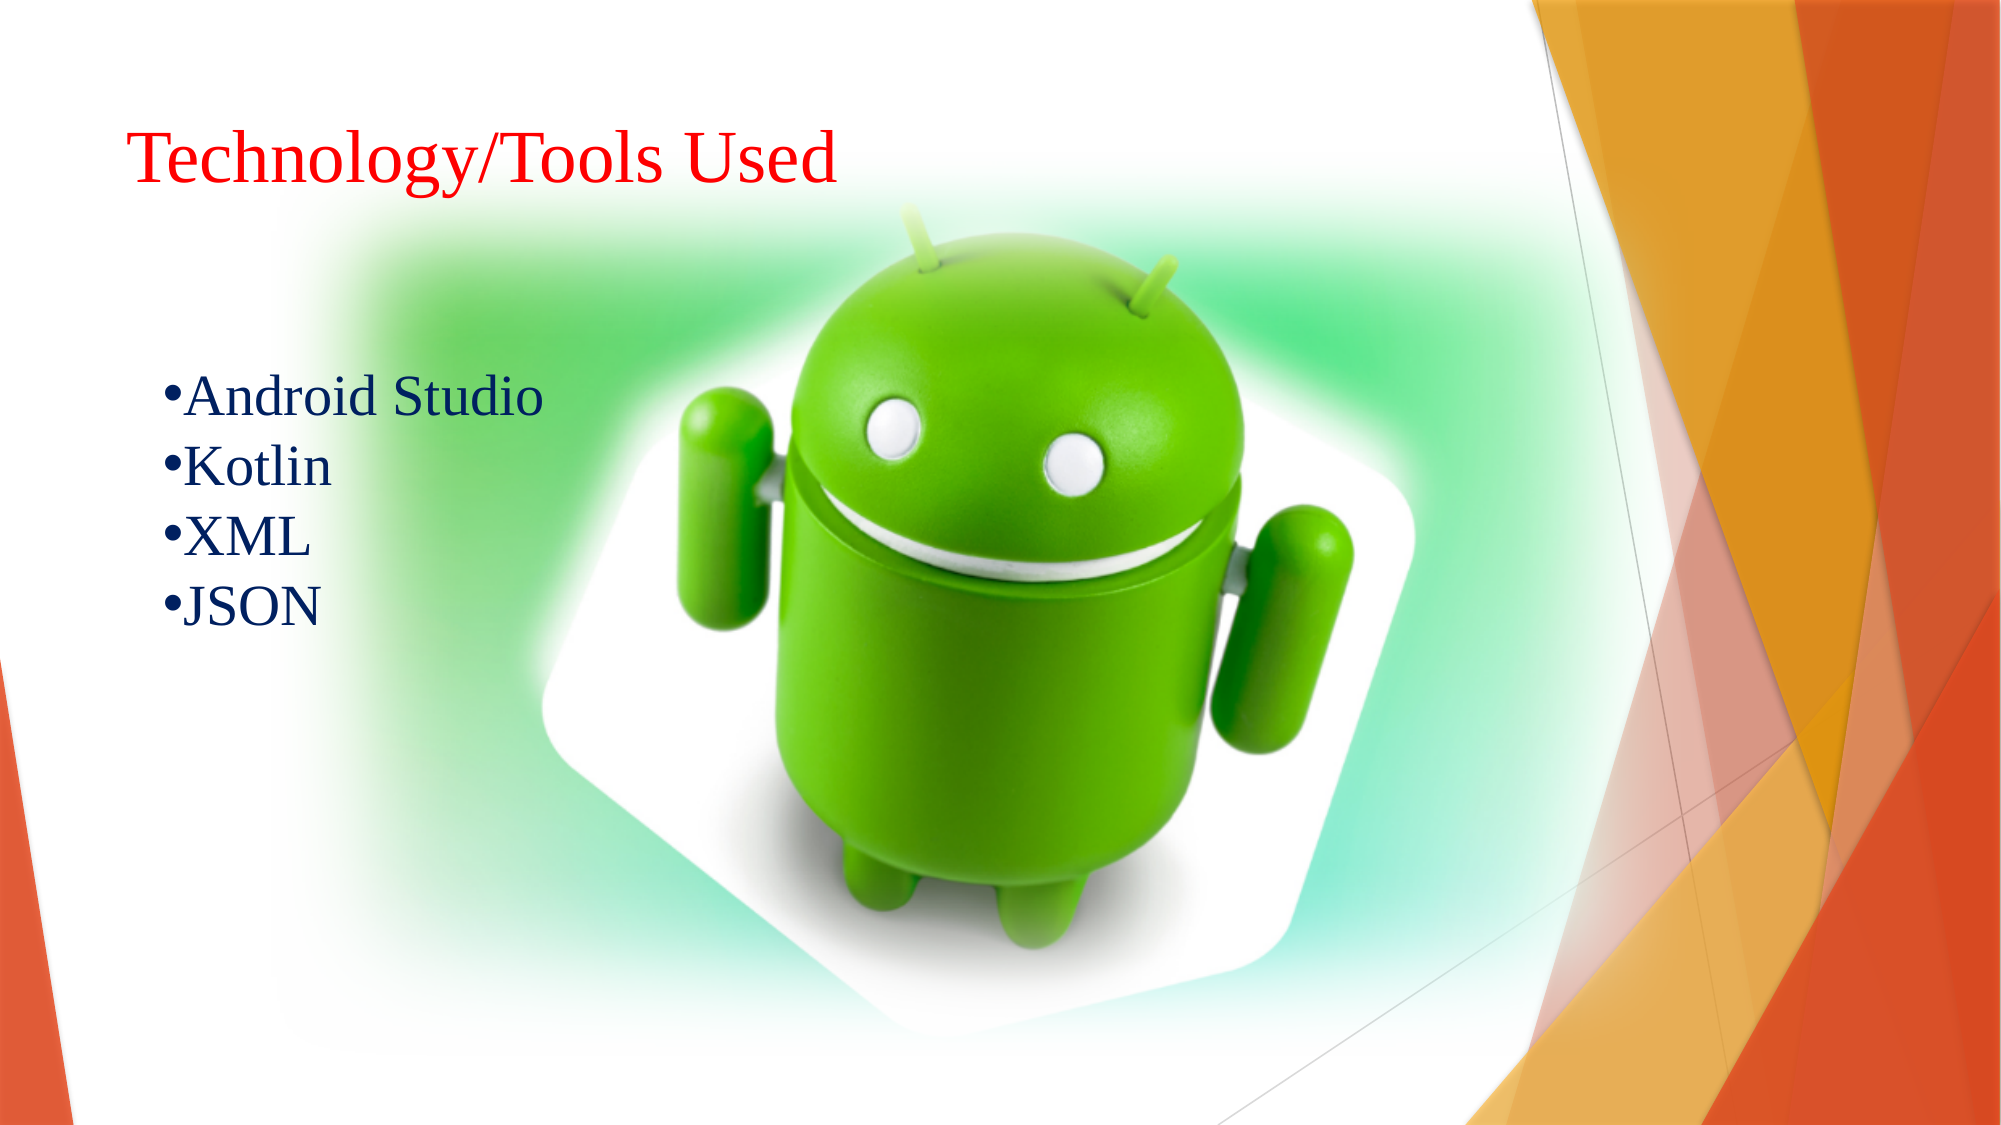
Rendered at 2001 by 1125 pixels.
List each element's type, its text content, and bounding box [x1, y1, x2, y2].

text_box Android Studio Kotlin XML JSON [148, 349, 262, 715]
picture [267, 148, 1698, 1060]
title Technology/Tools Used [111, 99, 1522, 317]
